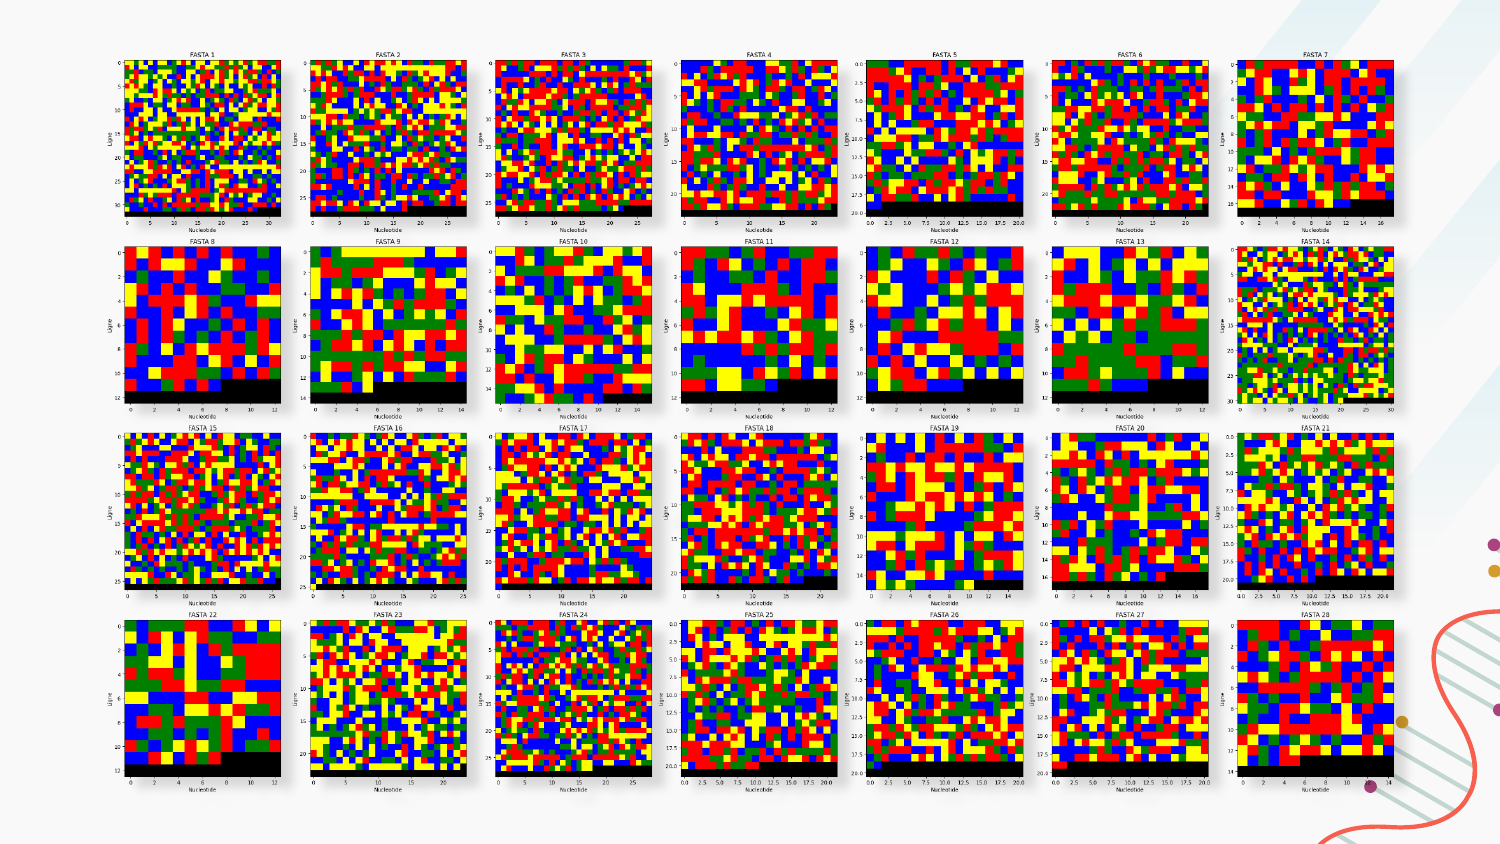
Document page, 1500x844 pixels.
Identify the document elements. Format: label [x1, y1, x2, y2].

picture [98, 48, 1402, 795]
